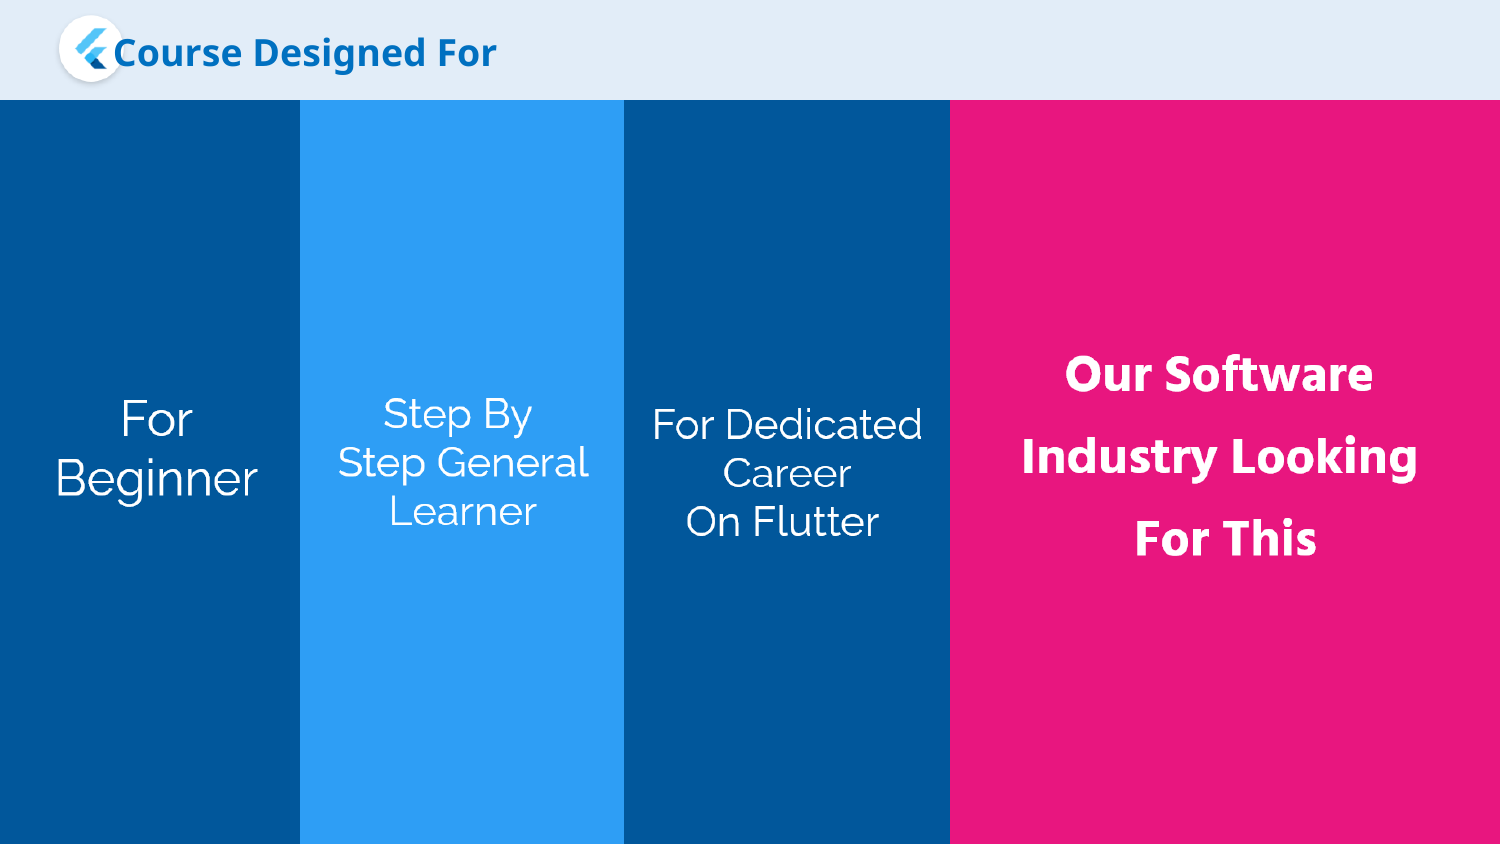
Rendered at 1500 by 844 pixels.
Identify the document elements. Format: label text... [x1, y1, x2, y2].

picture [0, 0, 1500, 844]
text_box Course Designed For [98, 21, 513, 82]
